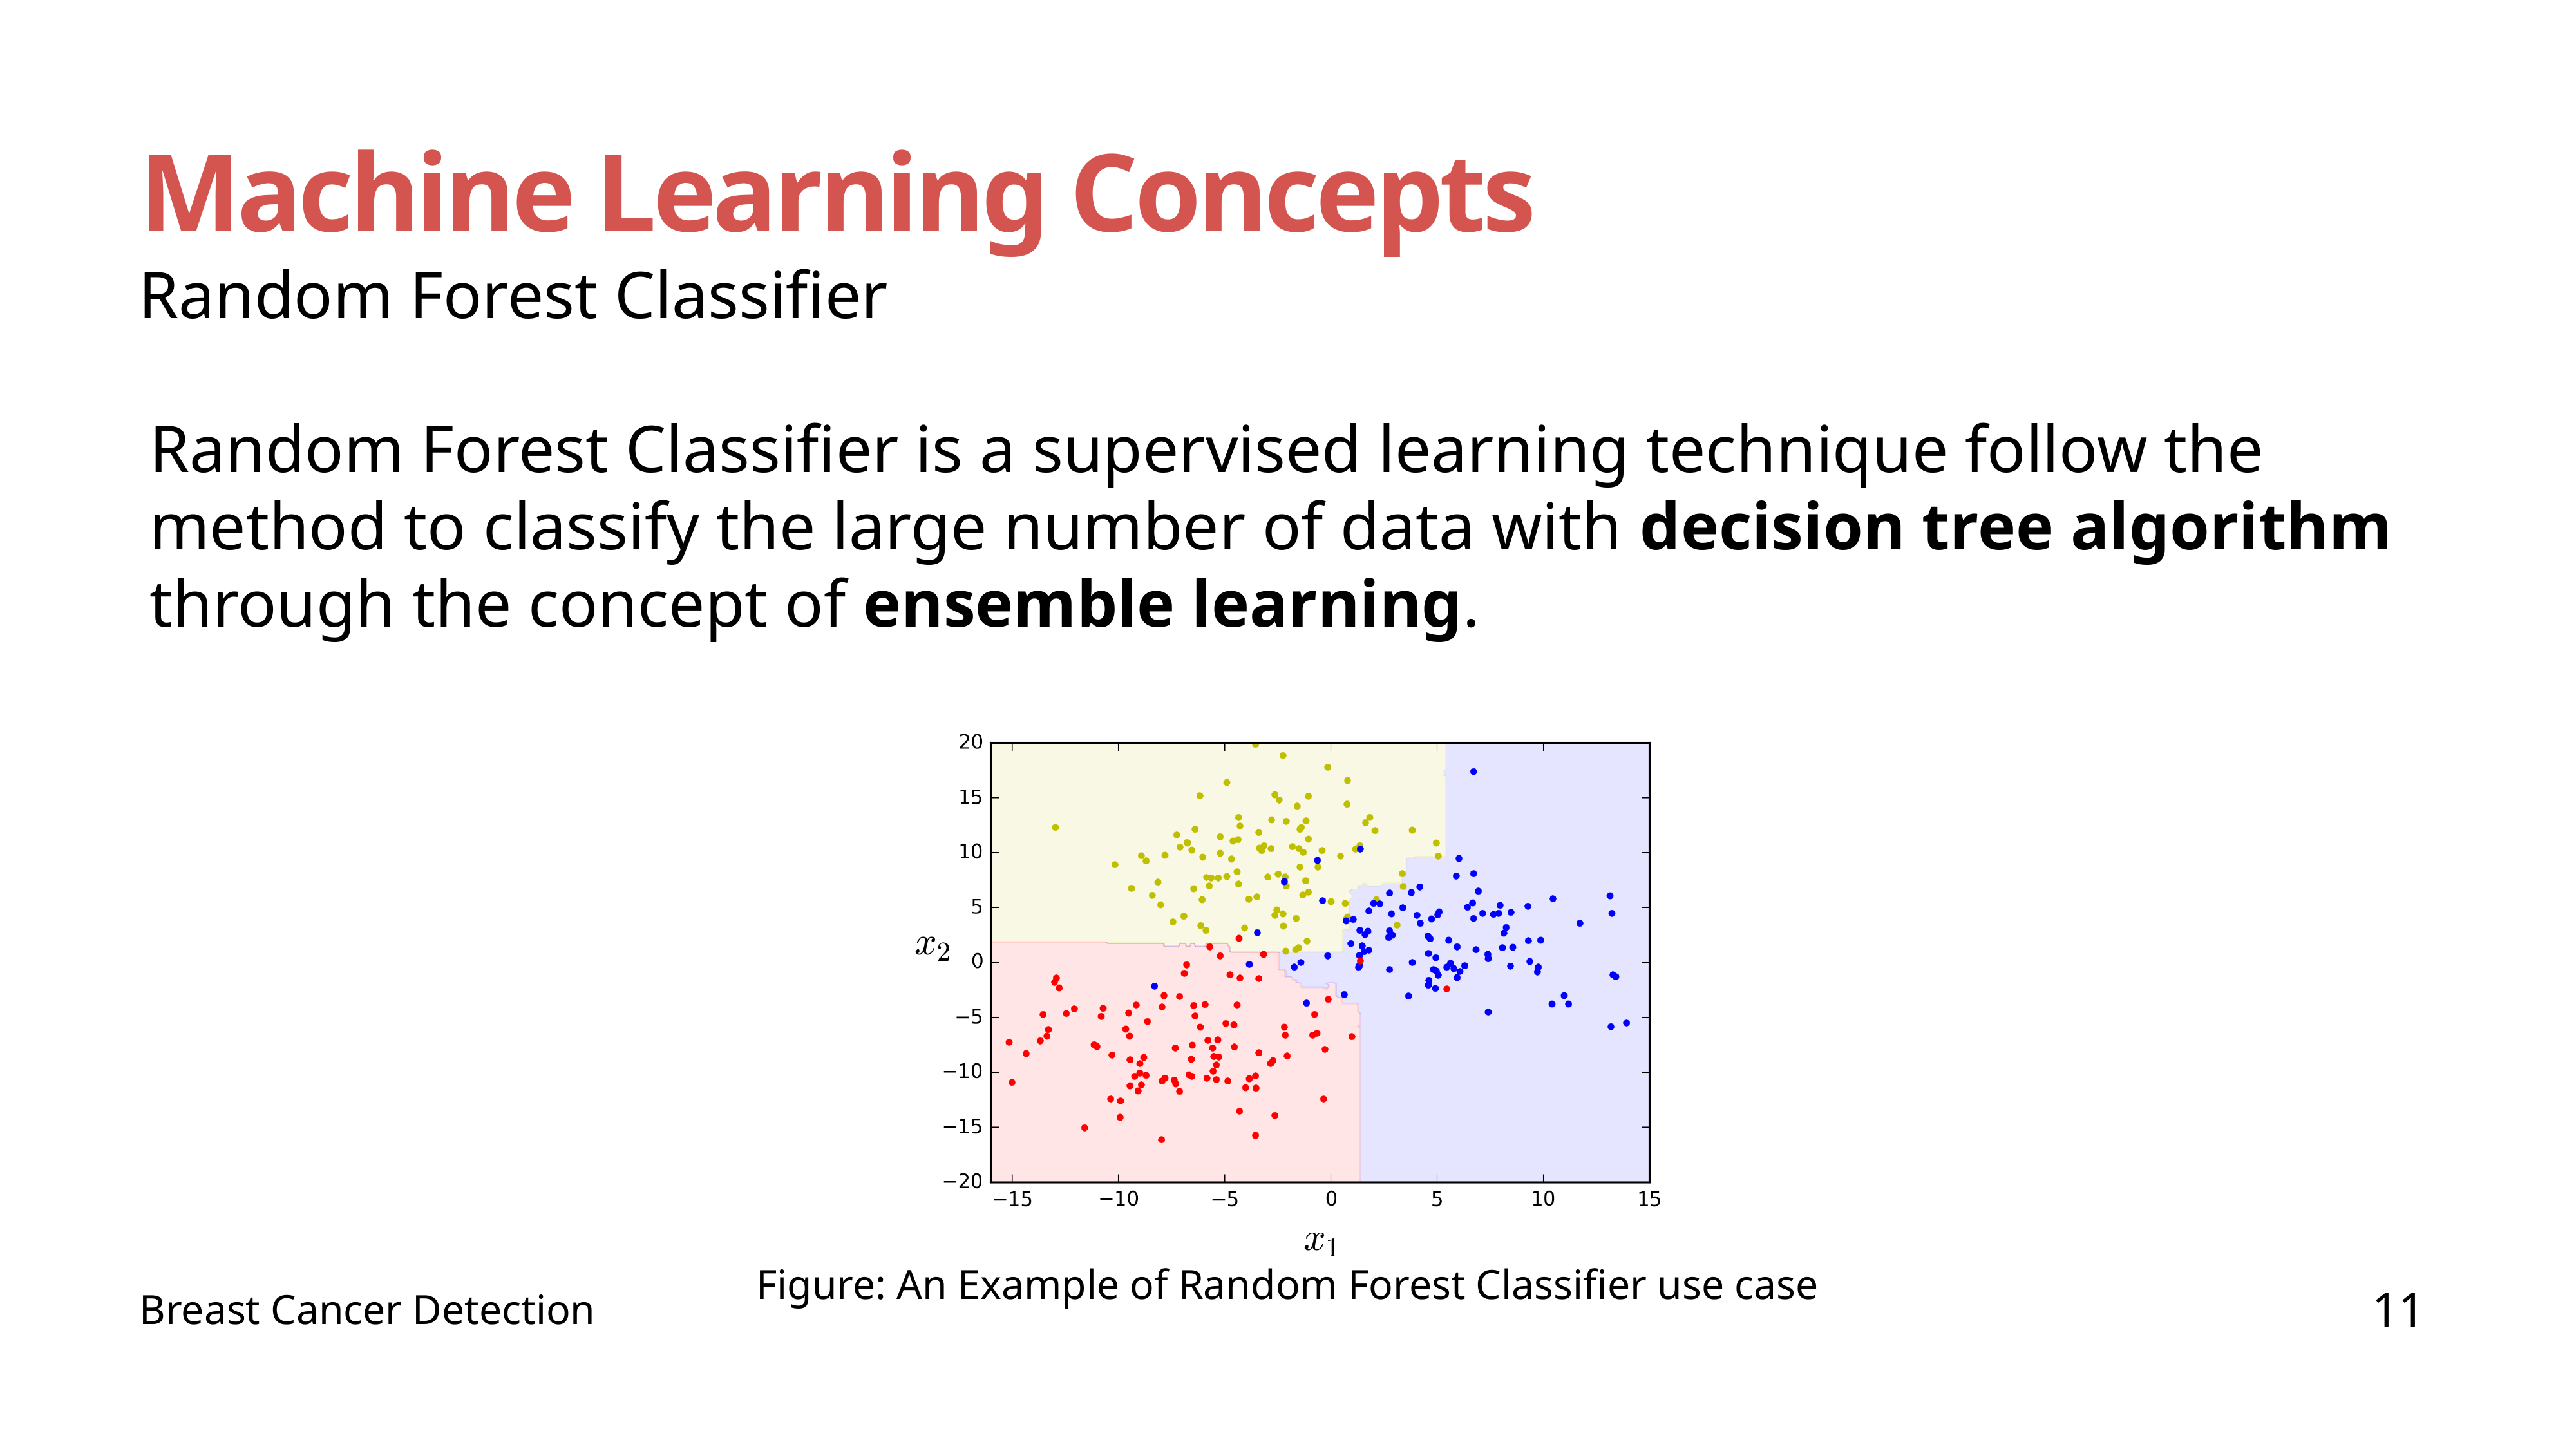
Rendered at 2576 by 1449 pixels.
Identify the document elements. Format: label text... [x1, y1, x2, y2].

text_box Random Forest Classifier is a supervised learning technique follow the method to classify the large number of data with decision tree algorithm through the concept of ensemble learning. [144, 402, 2477, 645]
text_box Breast Cancer Detection [134, 1312, 1154, 1338]
text_box 11 [2361, 1312, 2431, 1342]
text_box Machine Learning Concepts [134, 97, 1701, 261]
text_box Random Forest Classifier [133, 249, 895, 337]
picture [900, 719, 1676, 1272]
text_box Figure: An Example of Random Forest Classifier use case [121, 1253, 2455, 1312]
